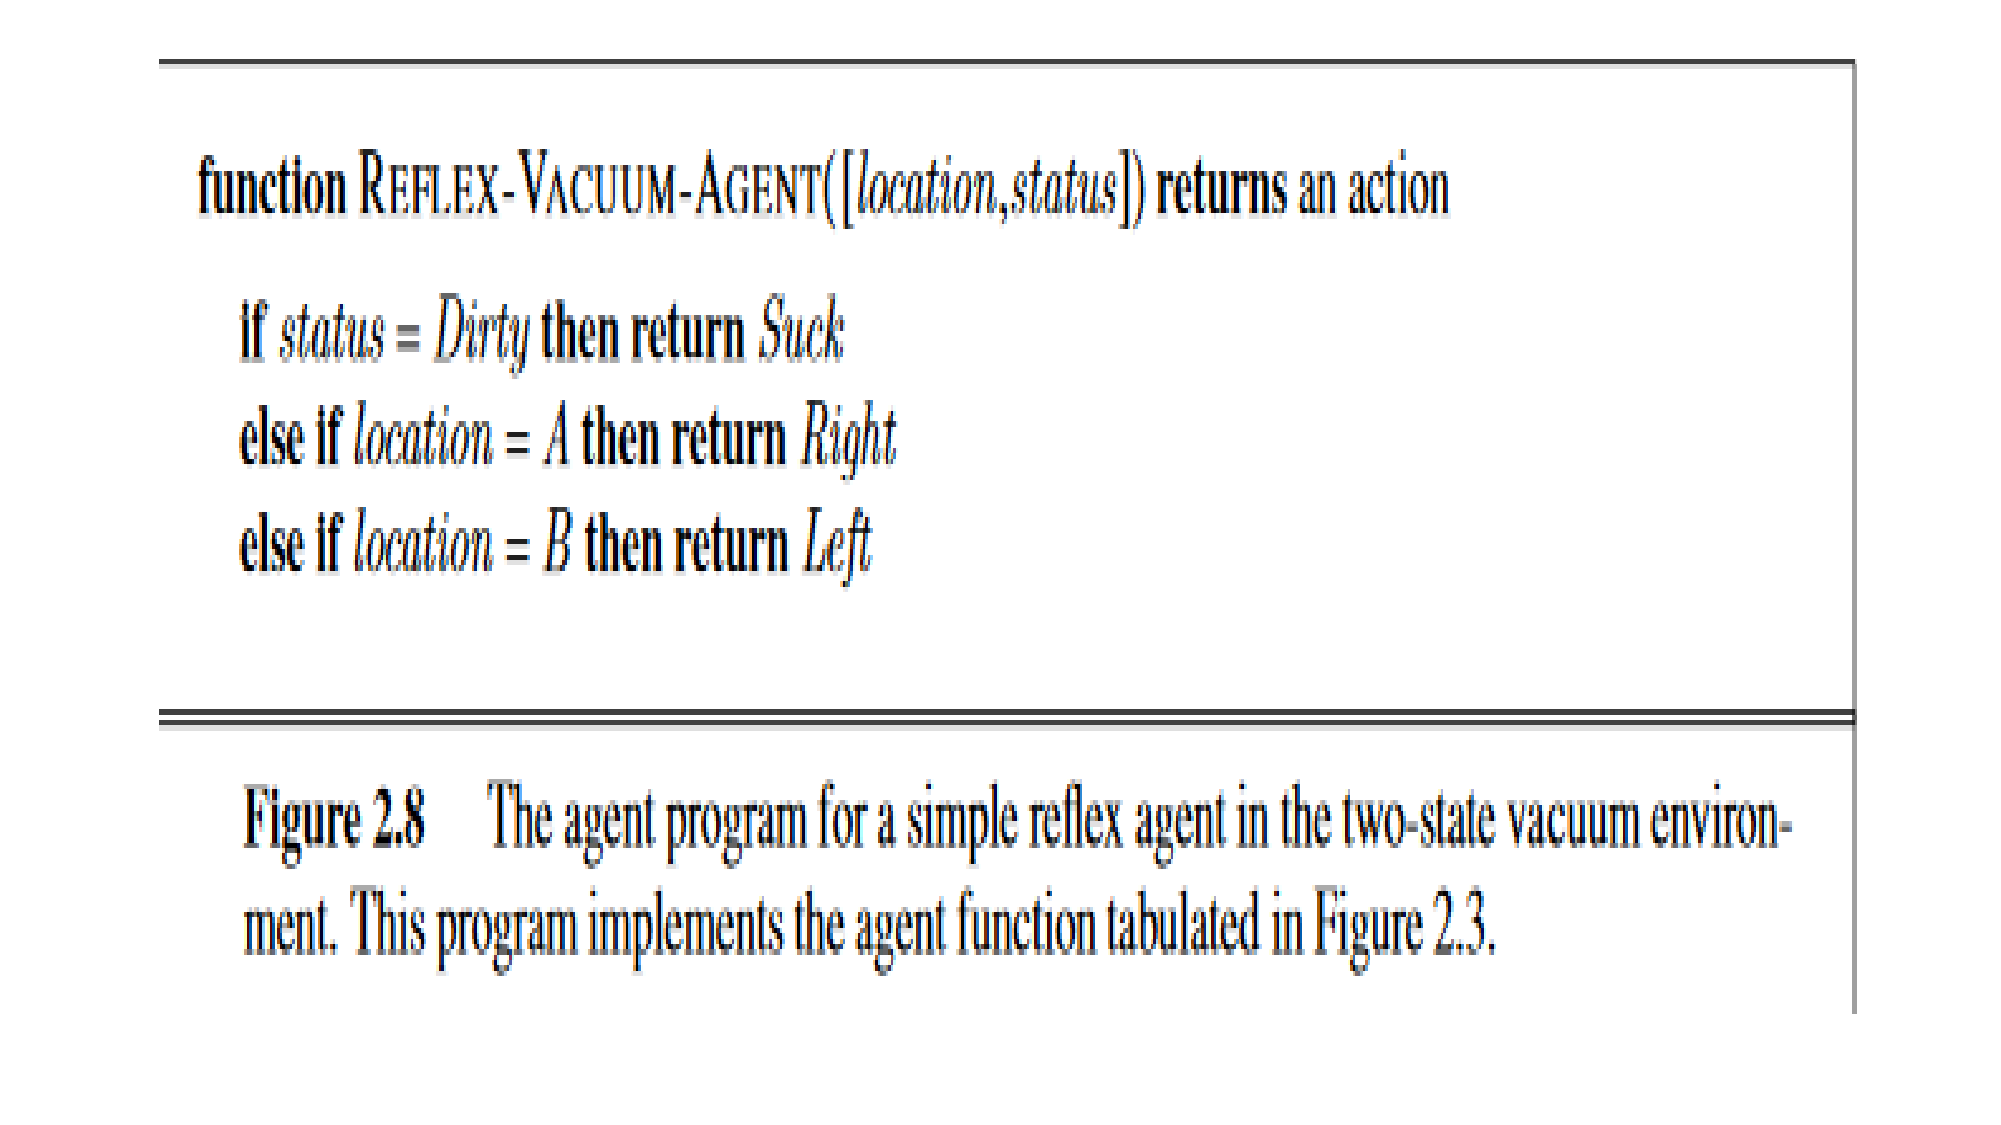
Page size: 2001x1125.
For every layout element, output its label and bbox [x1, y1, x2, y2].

picture [159, 59, 1863, 1014]
